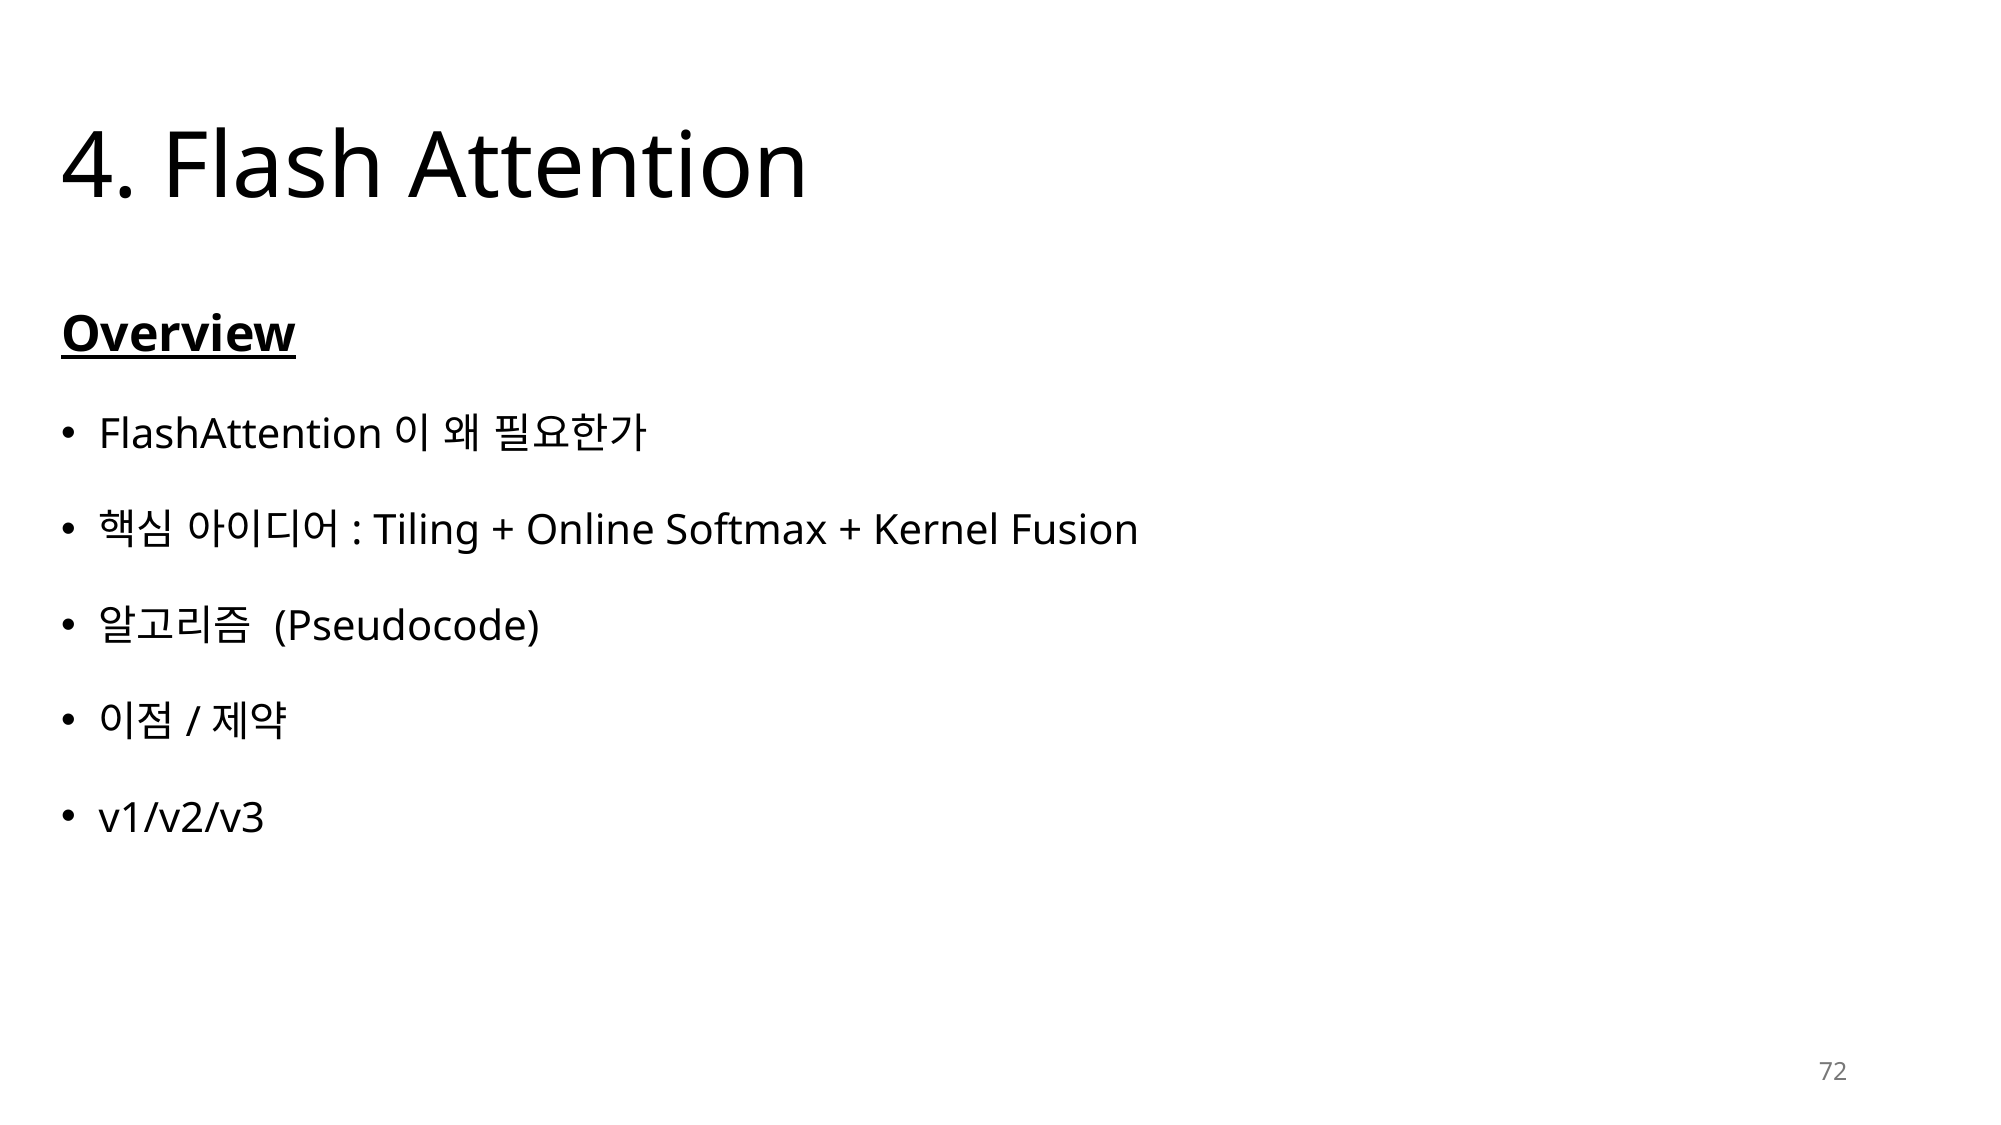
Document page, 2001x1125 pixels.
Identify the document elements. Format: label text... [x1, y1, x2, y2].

list Overview FlashAttention이 왜 필요한가 핵심 아이디어: Tiling + Online Softmax + Kernel Fusion 알고리즘 (Pseudocode) 이점/제약 v1/v2/v3 [46, 263, 2000, 1083]
slide_number 72 [1412, 1042, 1863, 1103]
title 4. Flash Attention [46, 101, 1957, 235]
